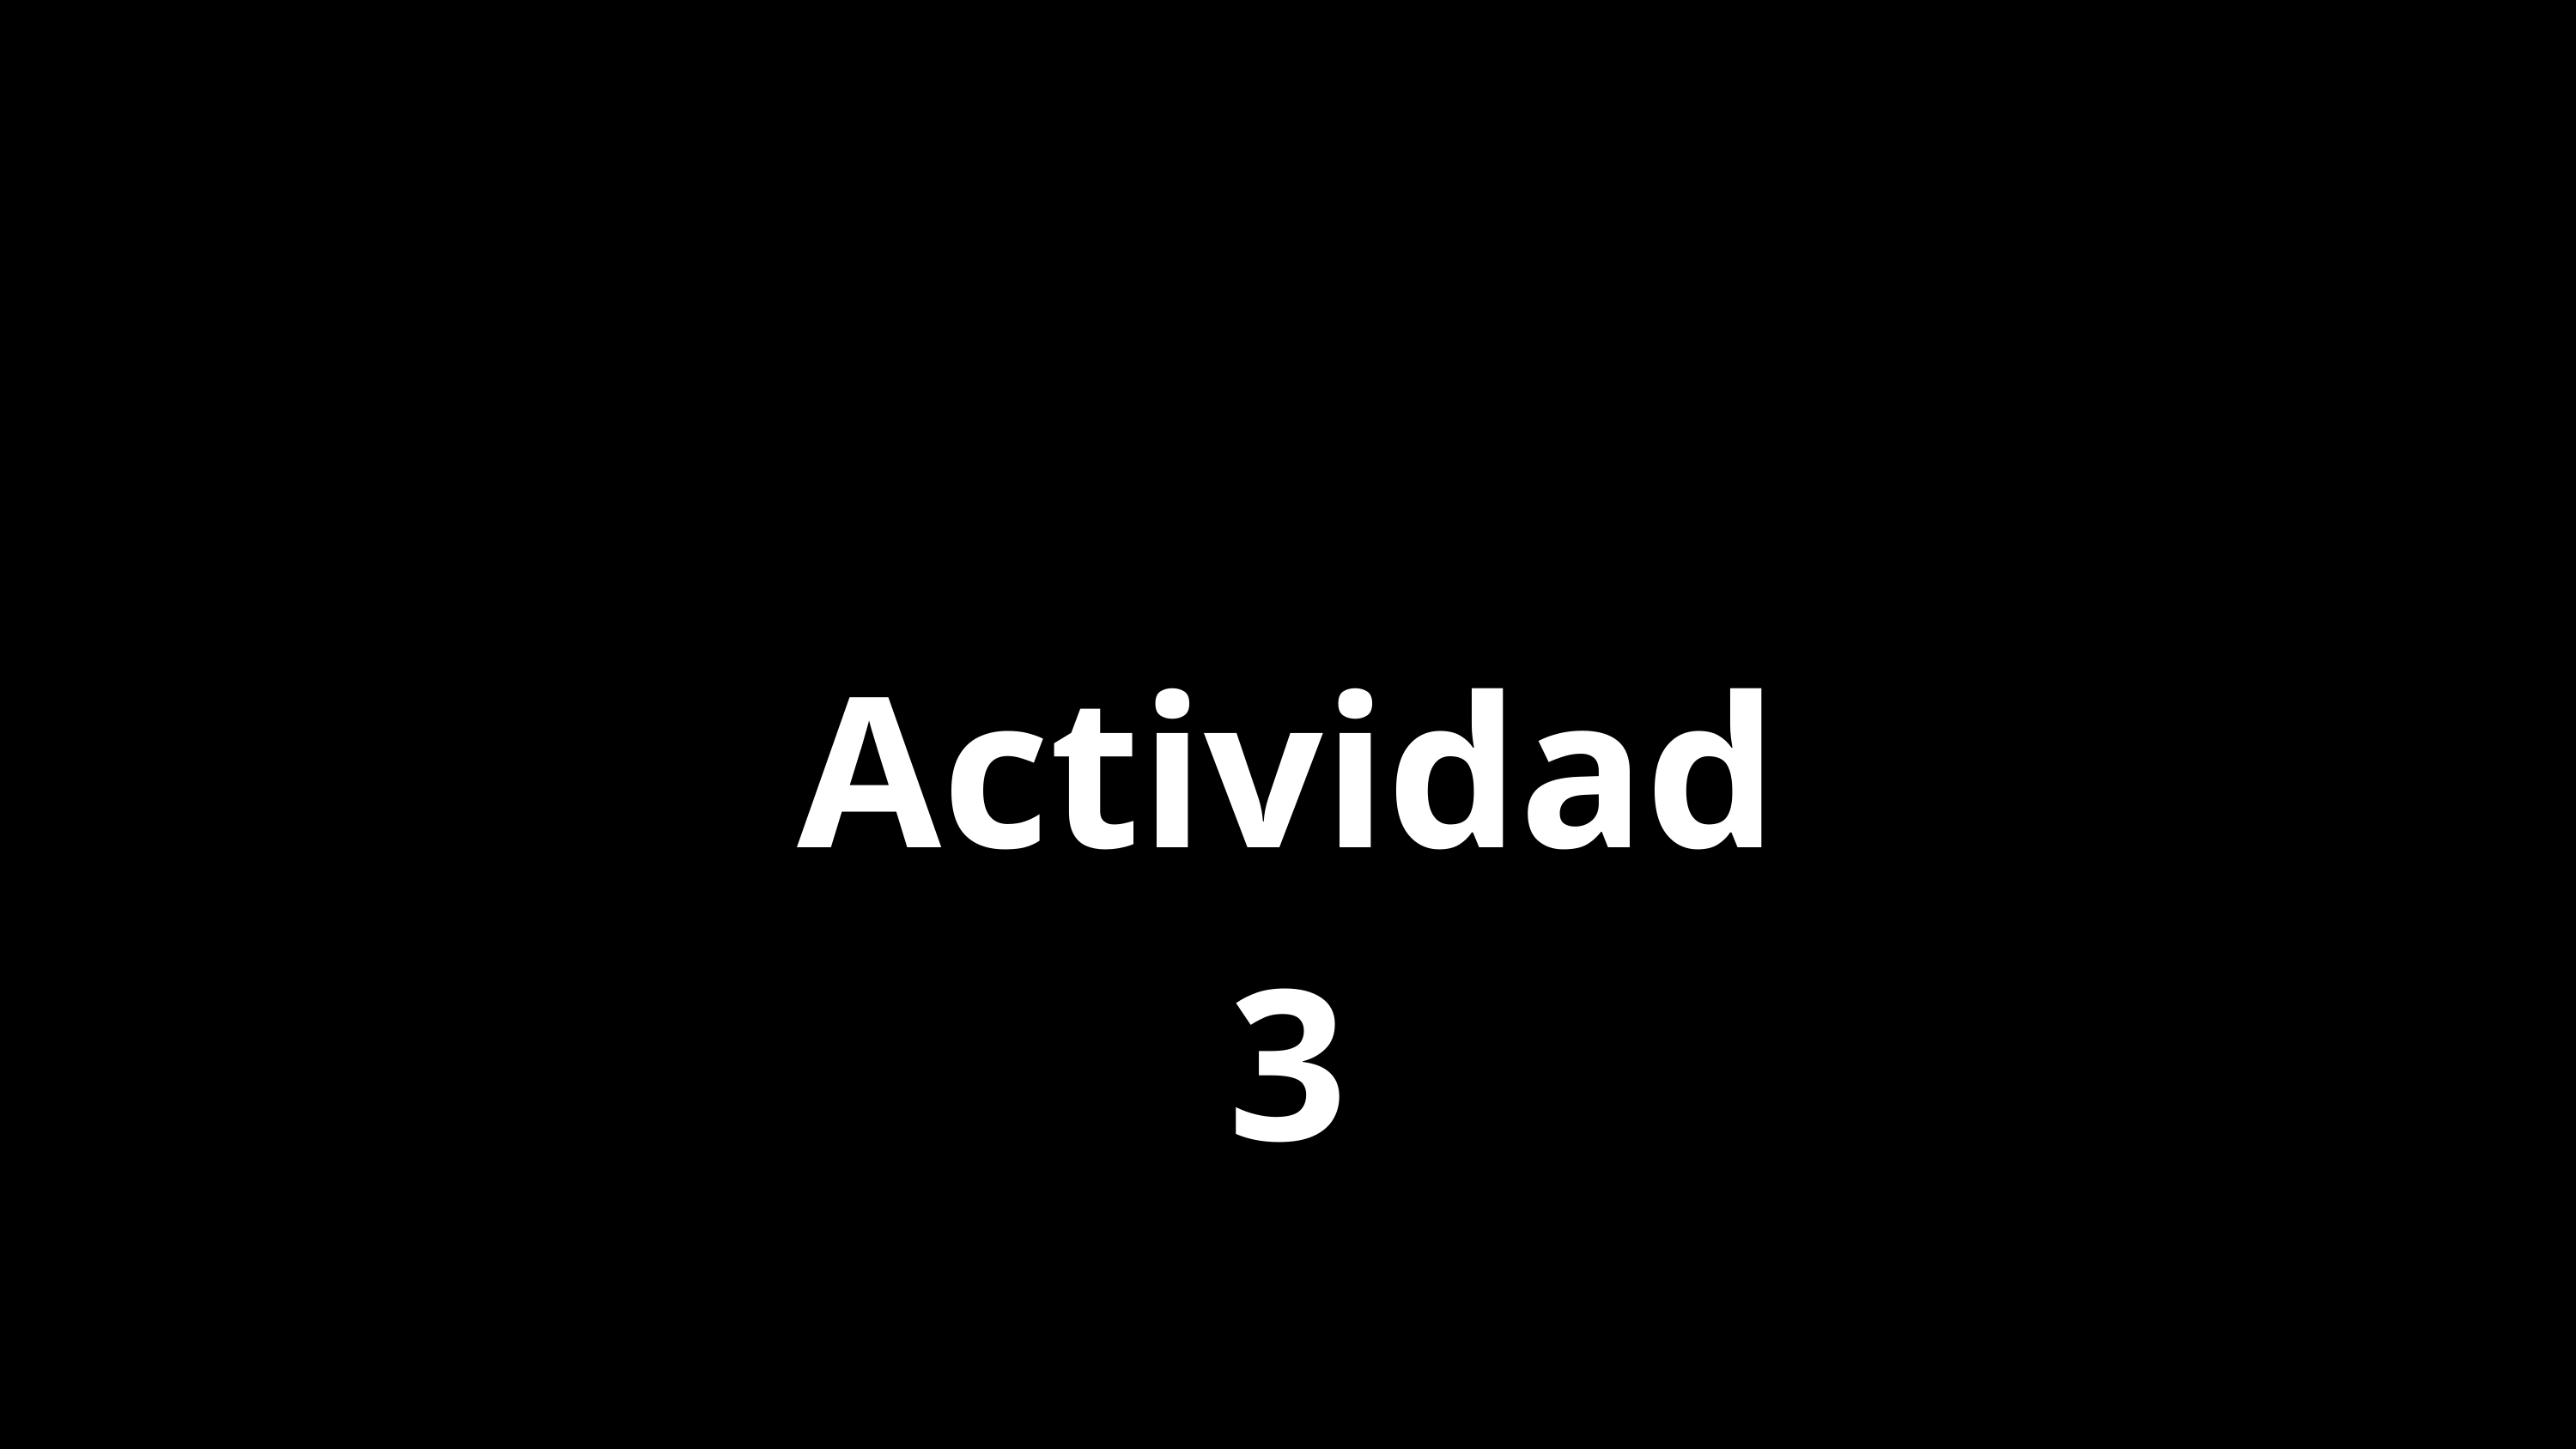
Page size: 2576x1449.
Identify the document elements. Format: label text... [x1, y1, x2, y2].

text_box Actividad 3 [711, 596, 1865, 1183]
